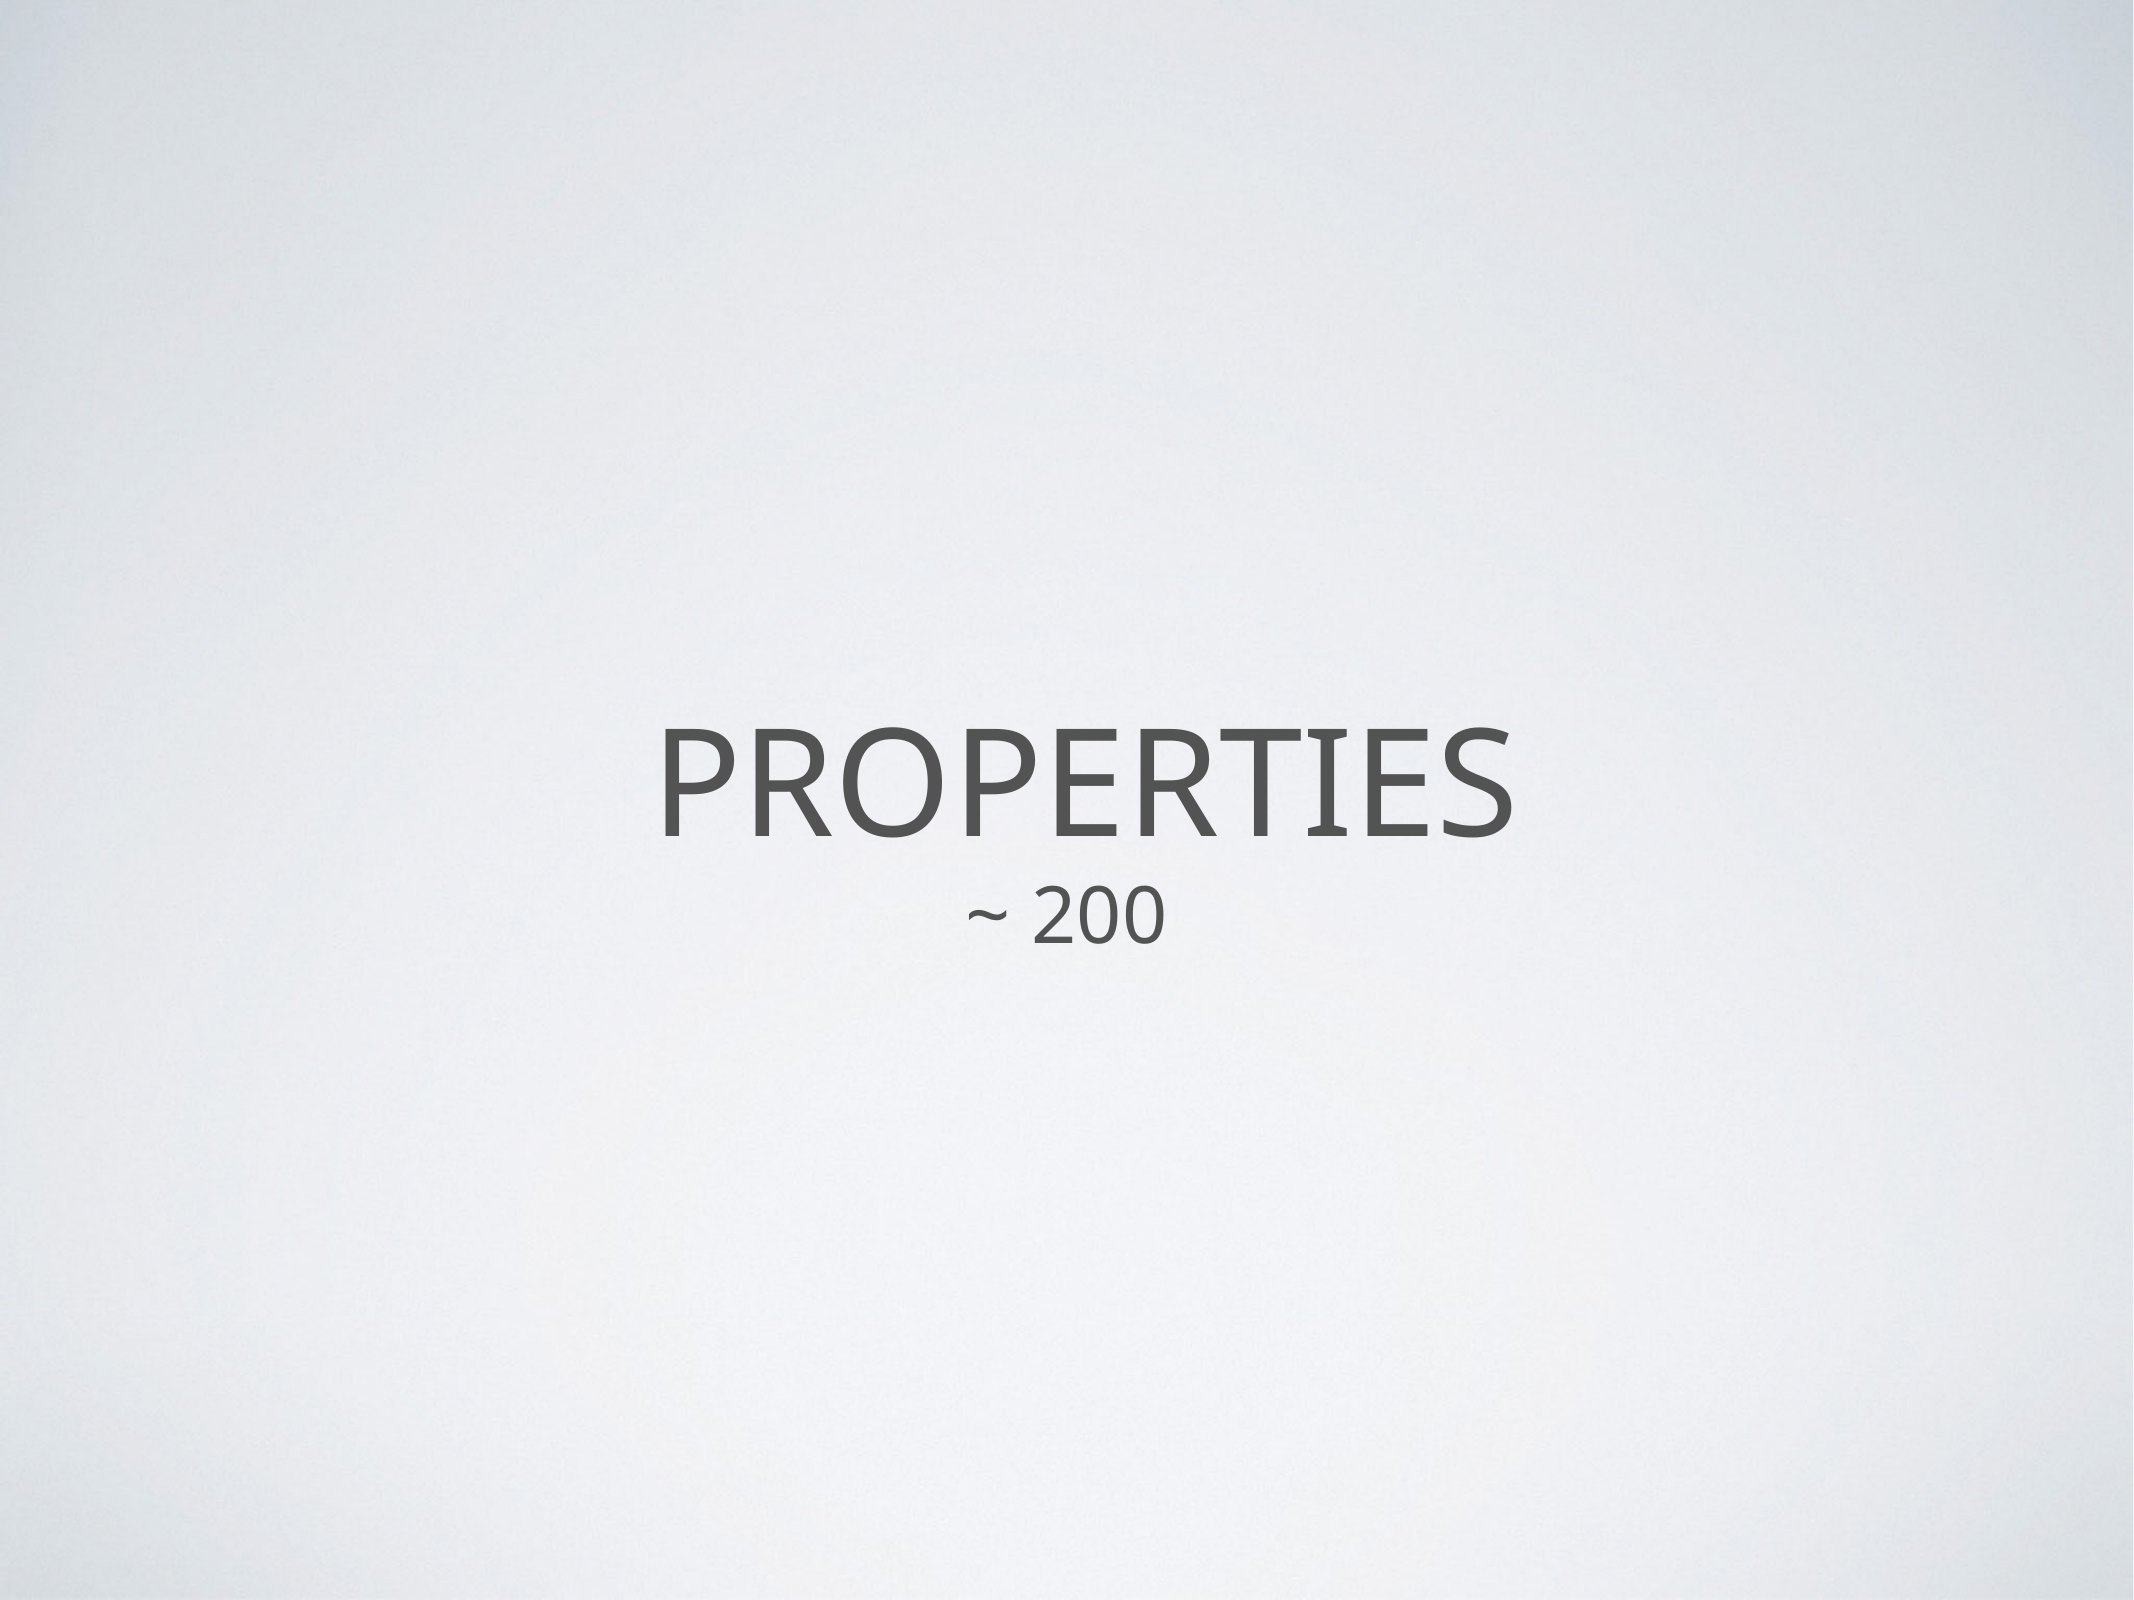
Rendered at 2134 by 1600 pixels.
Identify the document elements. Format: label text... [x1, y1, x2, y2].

list ~ 200 [57, 864, 2076, 1078]
title Properties [57, 334, 2076, 864]
picture [0, 0, 2134, 1600]
